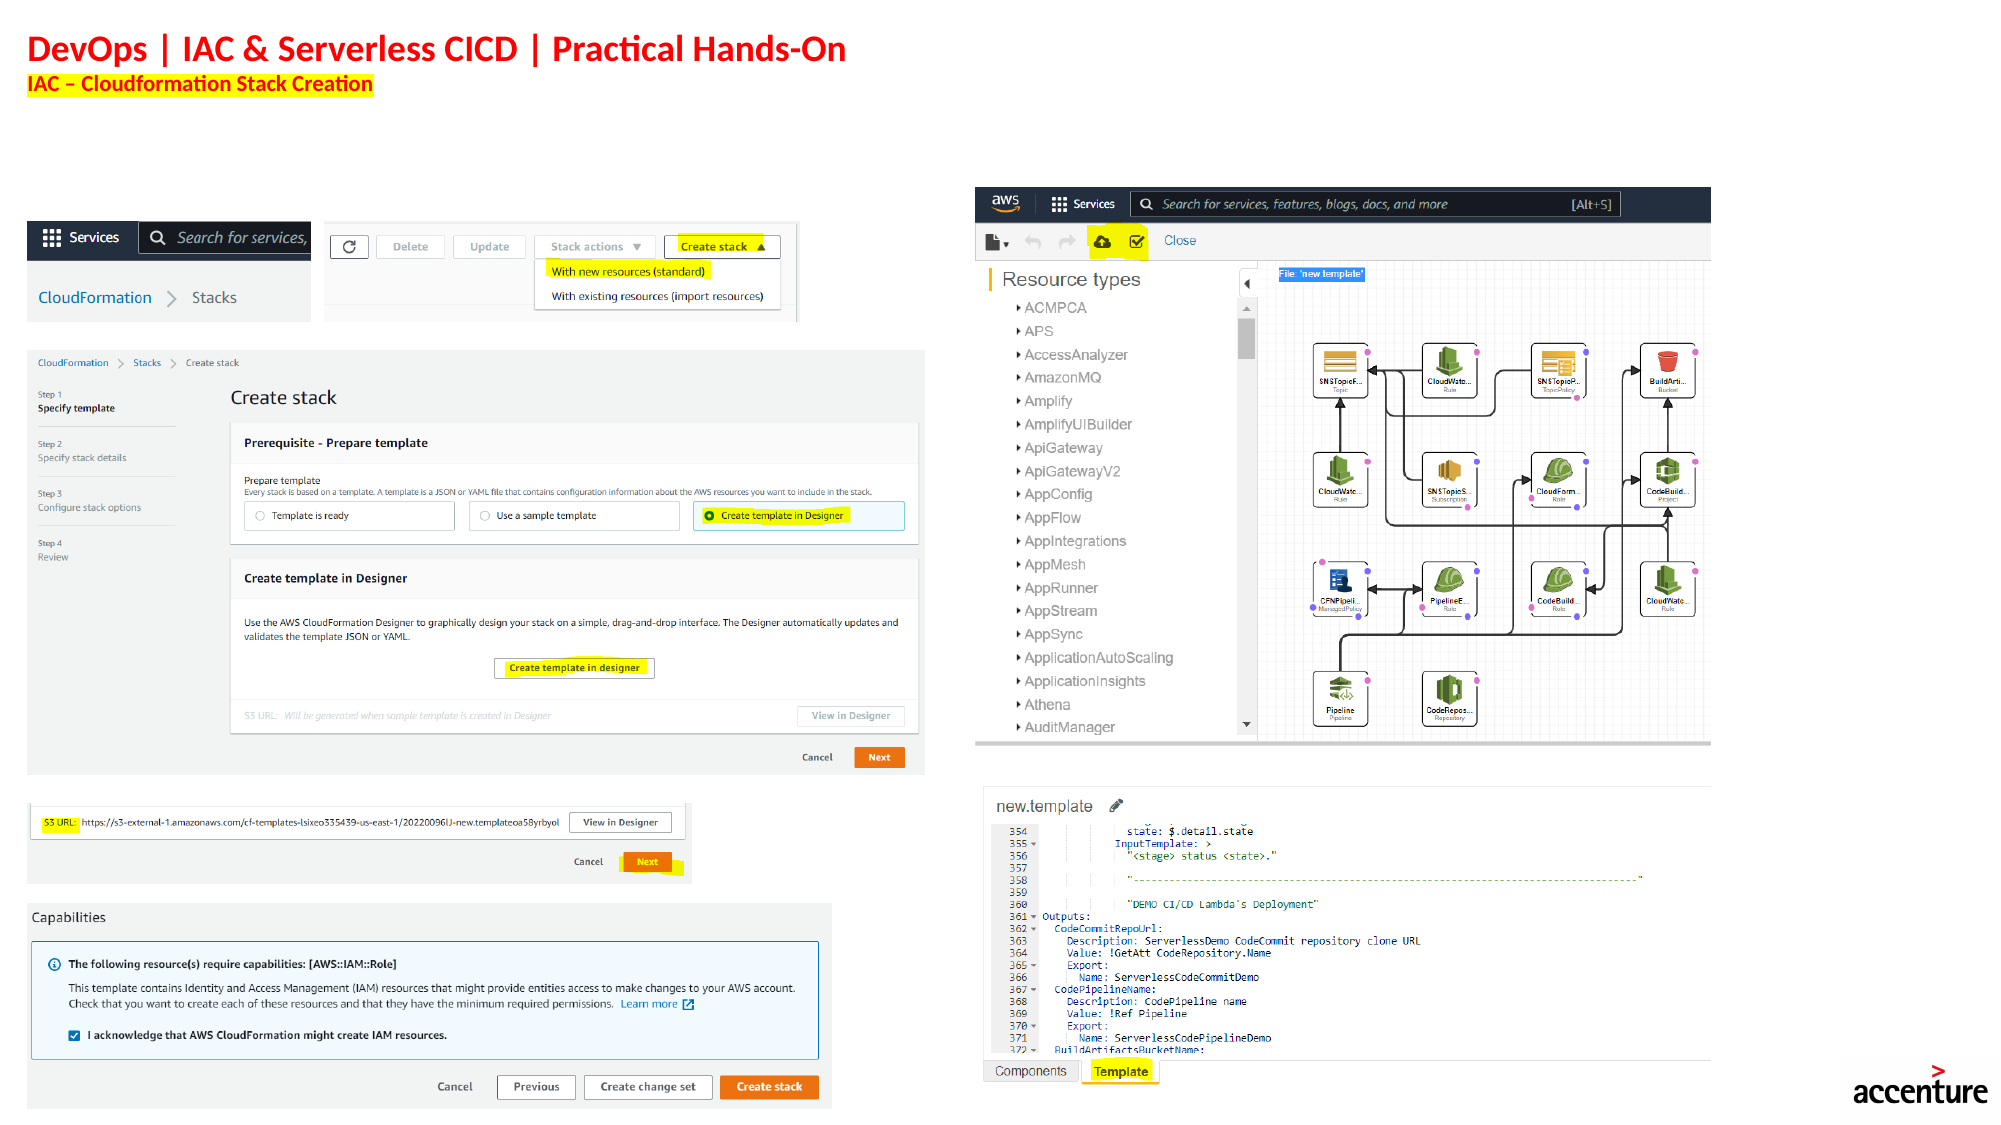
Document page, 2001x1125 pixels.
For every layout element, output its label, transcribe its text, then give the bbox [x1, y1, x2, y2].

picture [324, 221, 800, 322]
picture [974, 187, 1711, 1093]
picture [27, 803, 692, 884]
text_box DevOps | IAC & Serverless CICD | Practical Hands-On IAC – Cloudformation Stack Creation [12, 16, 863, 104]
picture [27, 221, 311, 322]
picture [1842, 1054, 2000, 1125]
picture [27, 903, 832, 1109]
picture [27, 350, 925, 775]
